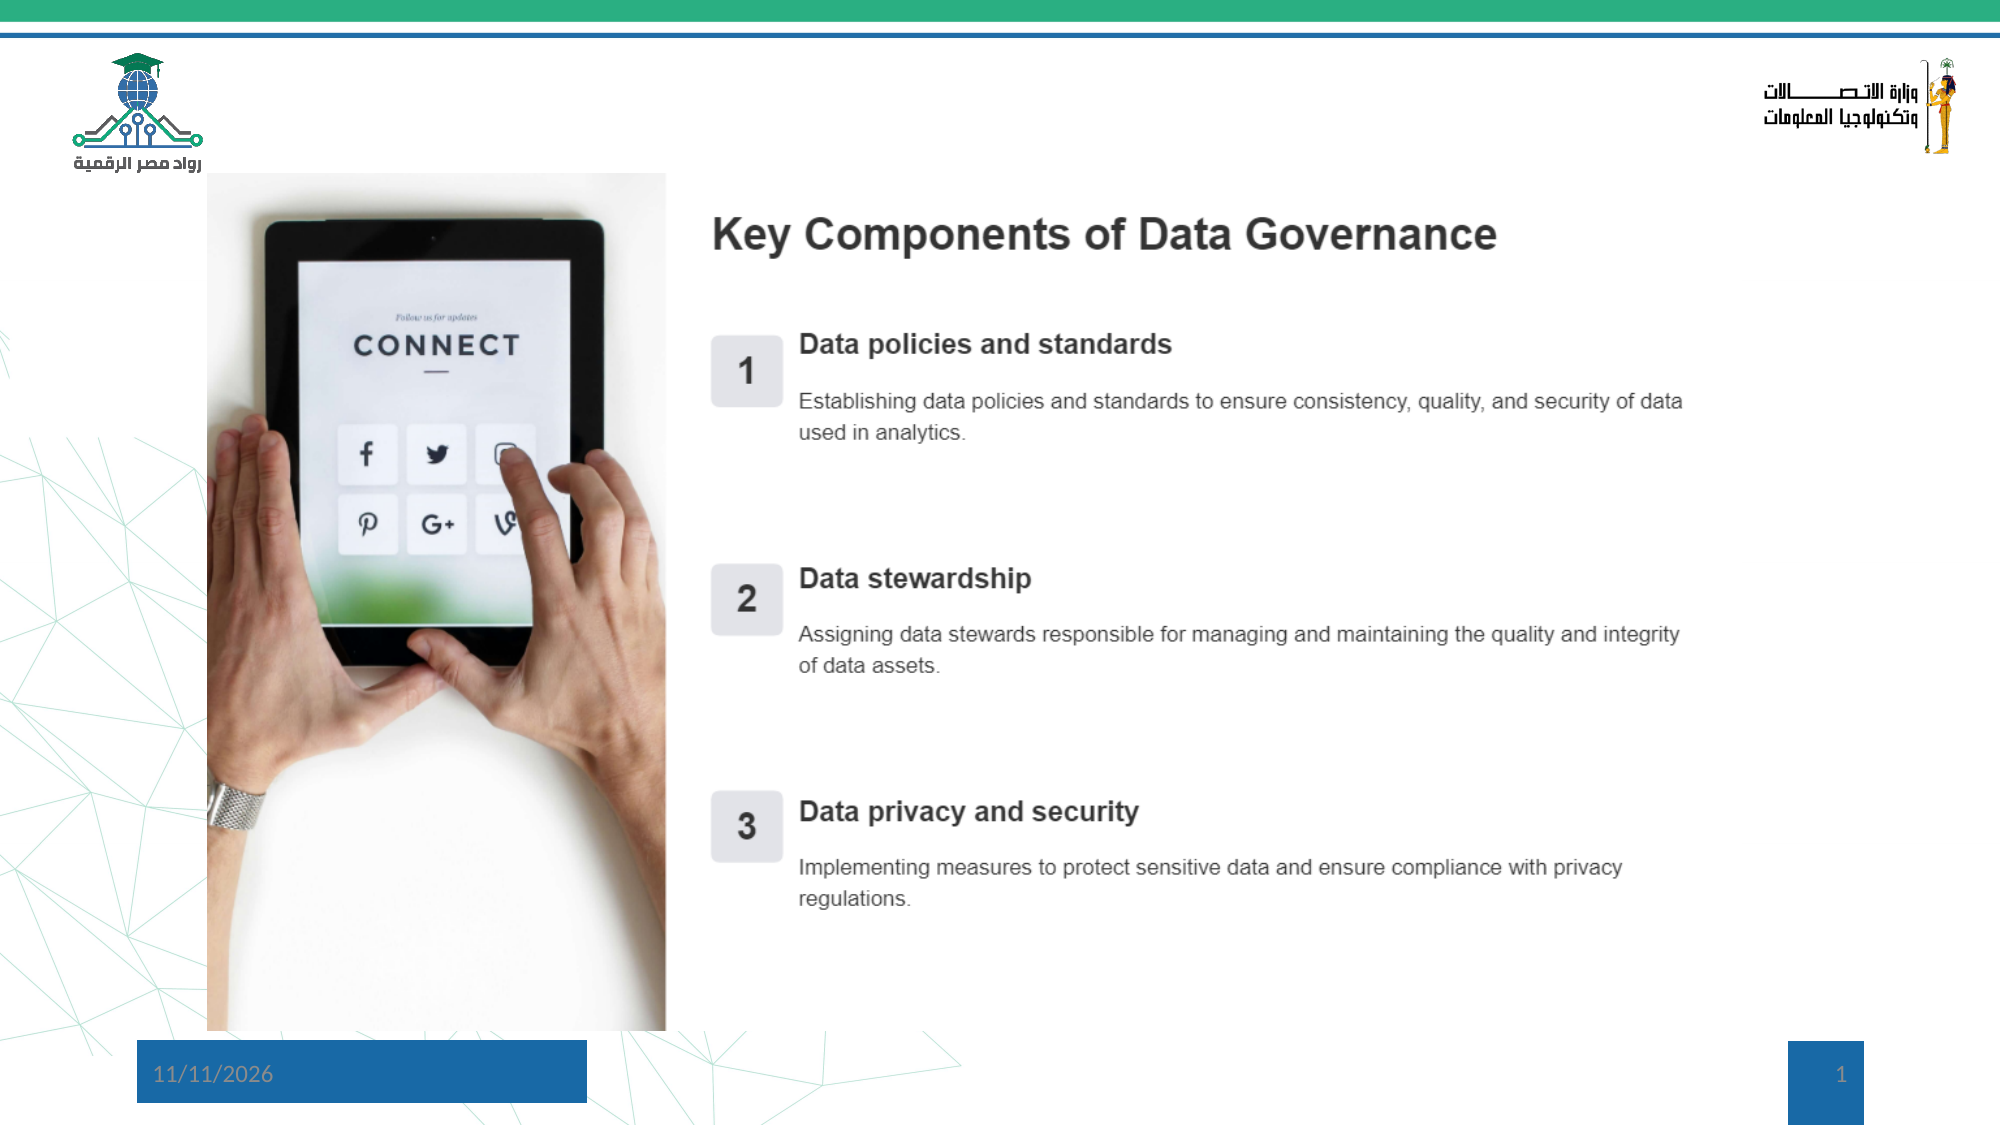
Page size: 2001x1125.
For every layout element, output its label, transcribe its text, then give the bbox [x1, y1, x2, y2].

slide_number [137, 1042, 588, 1103]
picture [0, 0, 2000, 1125]
slide_number 1 [1412, 1042, 1863, 1103]
